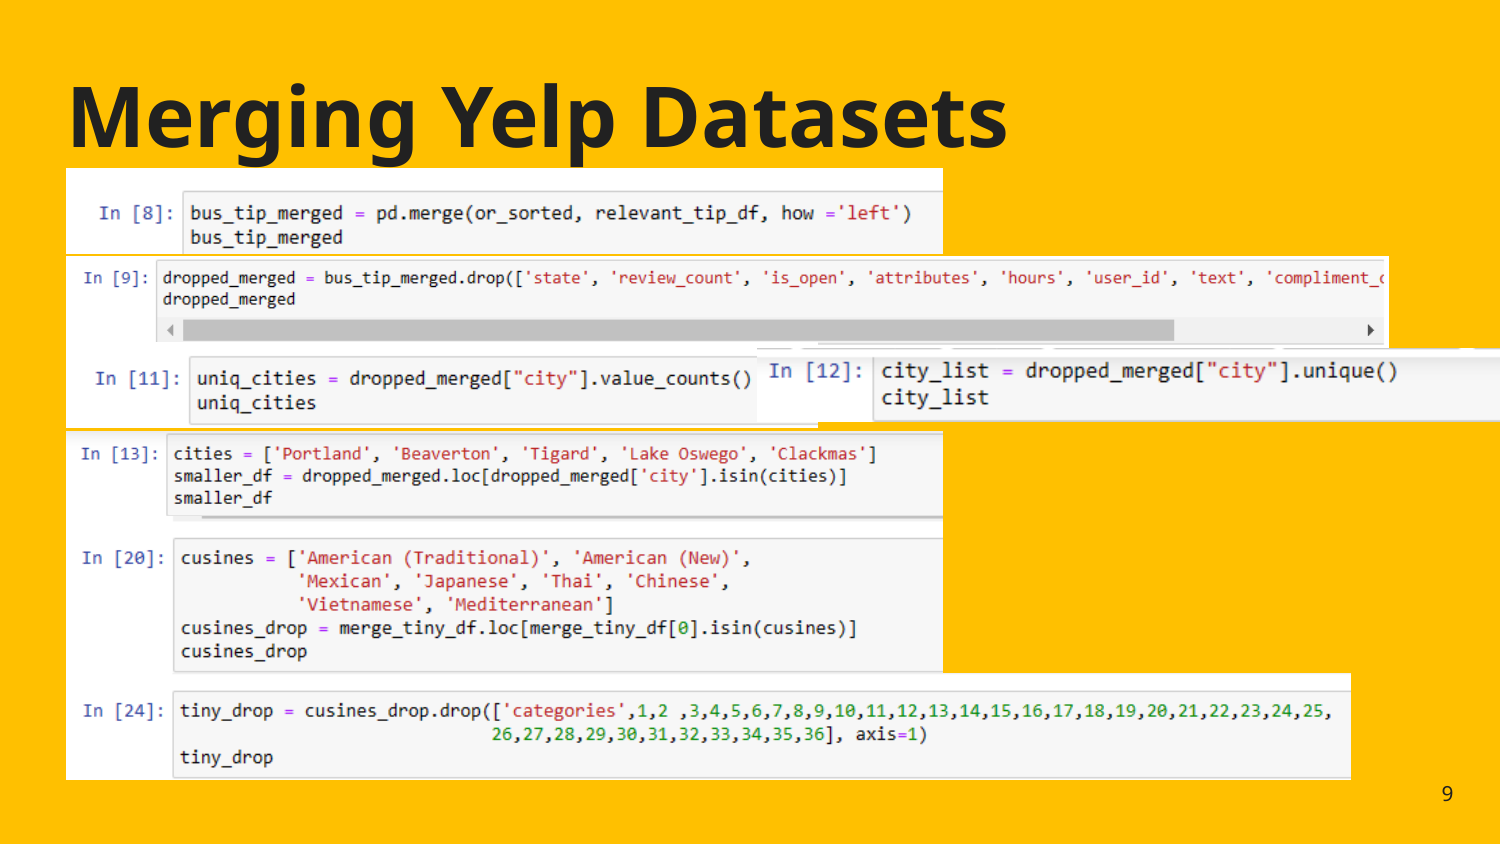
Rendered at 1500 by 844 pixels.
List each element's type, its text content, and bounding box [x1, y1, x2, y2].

title Merging Yelp Datasets [51, 48, 1449, 180]
picture [66, 167, 943, 254]
slide_number ‹#› [1378, 763, 1469, 828]
picture [66, 431, 1351, 780]
picture [66, 256, 1500, 428]
